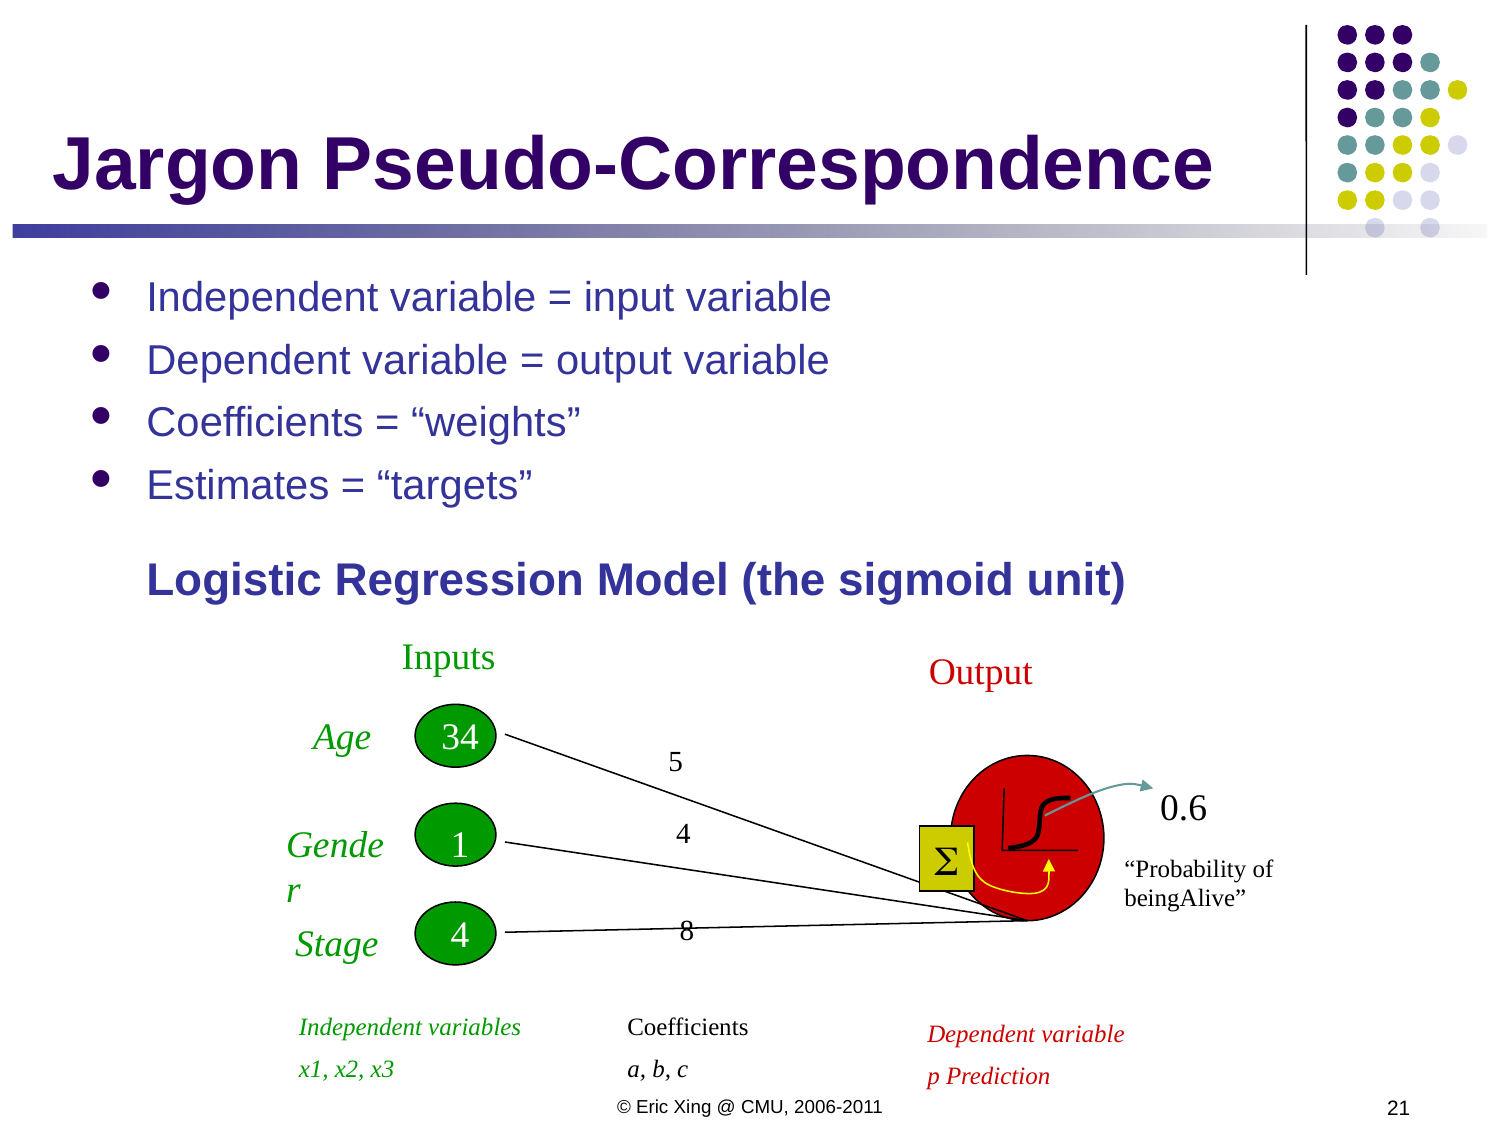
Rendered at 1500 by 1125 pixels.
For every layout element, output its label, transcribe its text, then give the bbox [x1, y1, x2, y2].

list Independent variable = input variable Dependent variable = output variable Coefficients = “weights” Estimates = “targets” Logistic Regression Model (the sigmoid unit) [74, 262, 1426, 987]
footer © Eric Xing @ CMU, 2006-2011 [512, 1087, 988, 1125]
title Jargon Pseudo-Correspondence [37, 24, 1276, 213]
text_box Dependent variable p Prediction [912, 1009, 1175, 1097]
slide_number 21 [1074, 1087, 1426, 1125]
text_box Coefficients a, b, c [612, 1003, 1013, 1091]
text_box Independent variables x1, x2, x3 [284, 1002, 597, 1090]
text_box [271, 624, 1301, 967]
